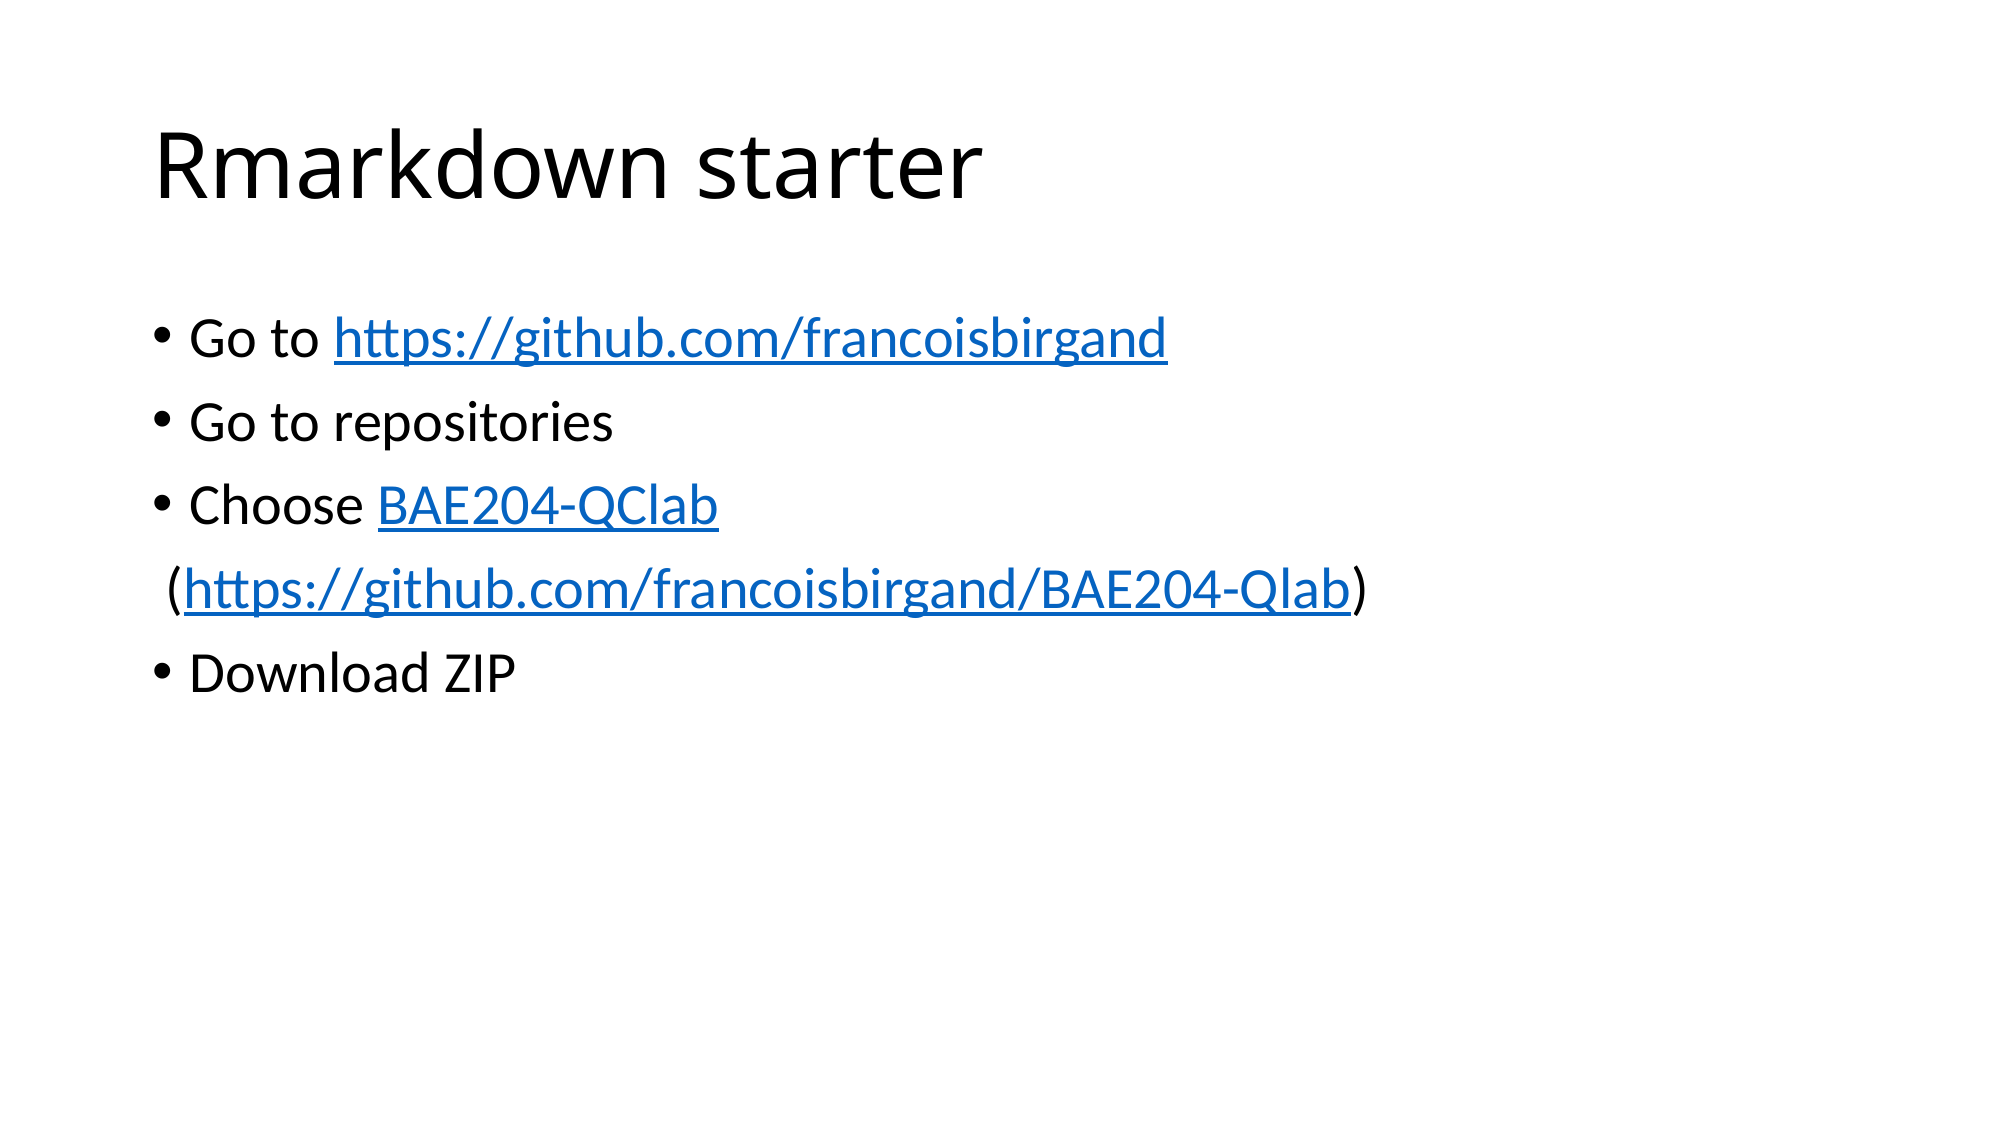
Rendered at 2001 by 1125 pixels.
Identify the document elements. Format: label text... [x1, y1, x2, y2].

list Go to https://github.com/francoisbirgand Go to repositories Choose BAE204-QClab (https://github.com/francoisbirgand/BAE204-Qlab) Download ZIP [137, 299, 1863, 1014]
title Rmarkdown starter [137, 59, 1863, 278]
